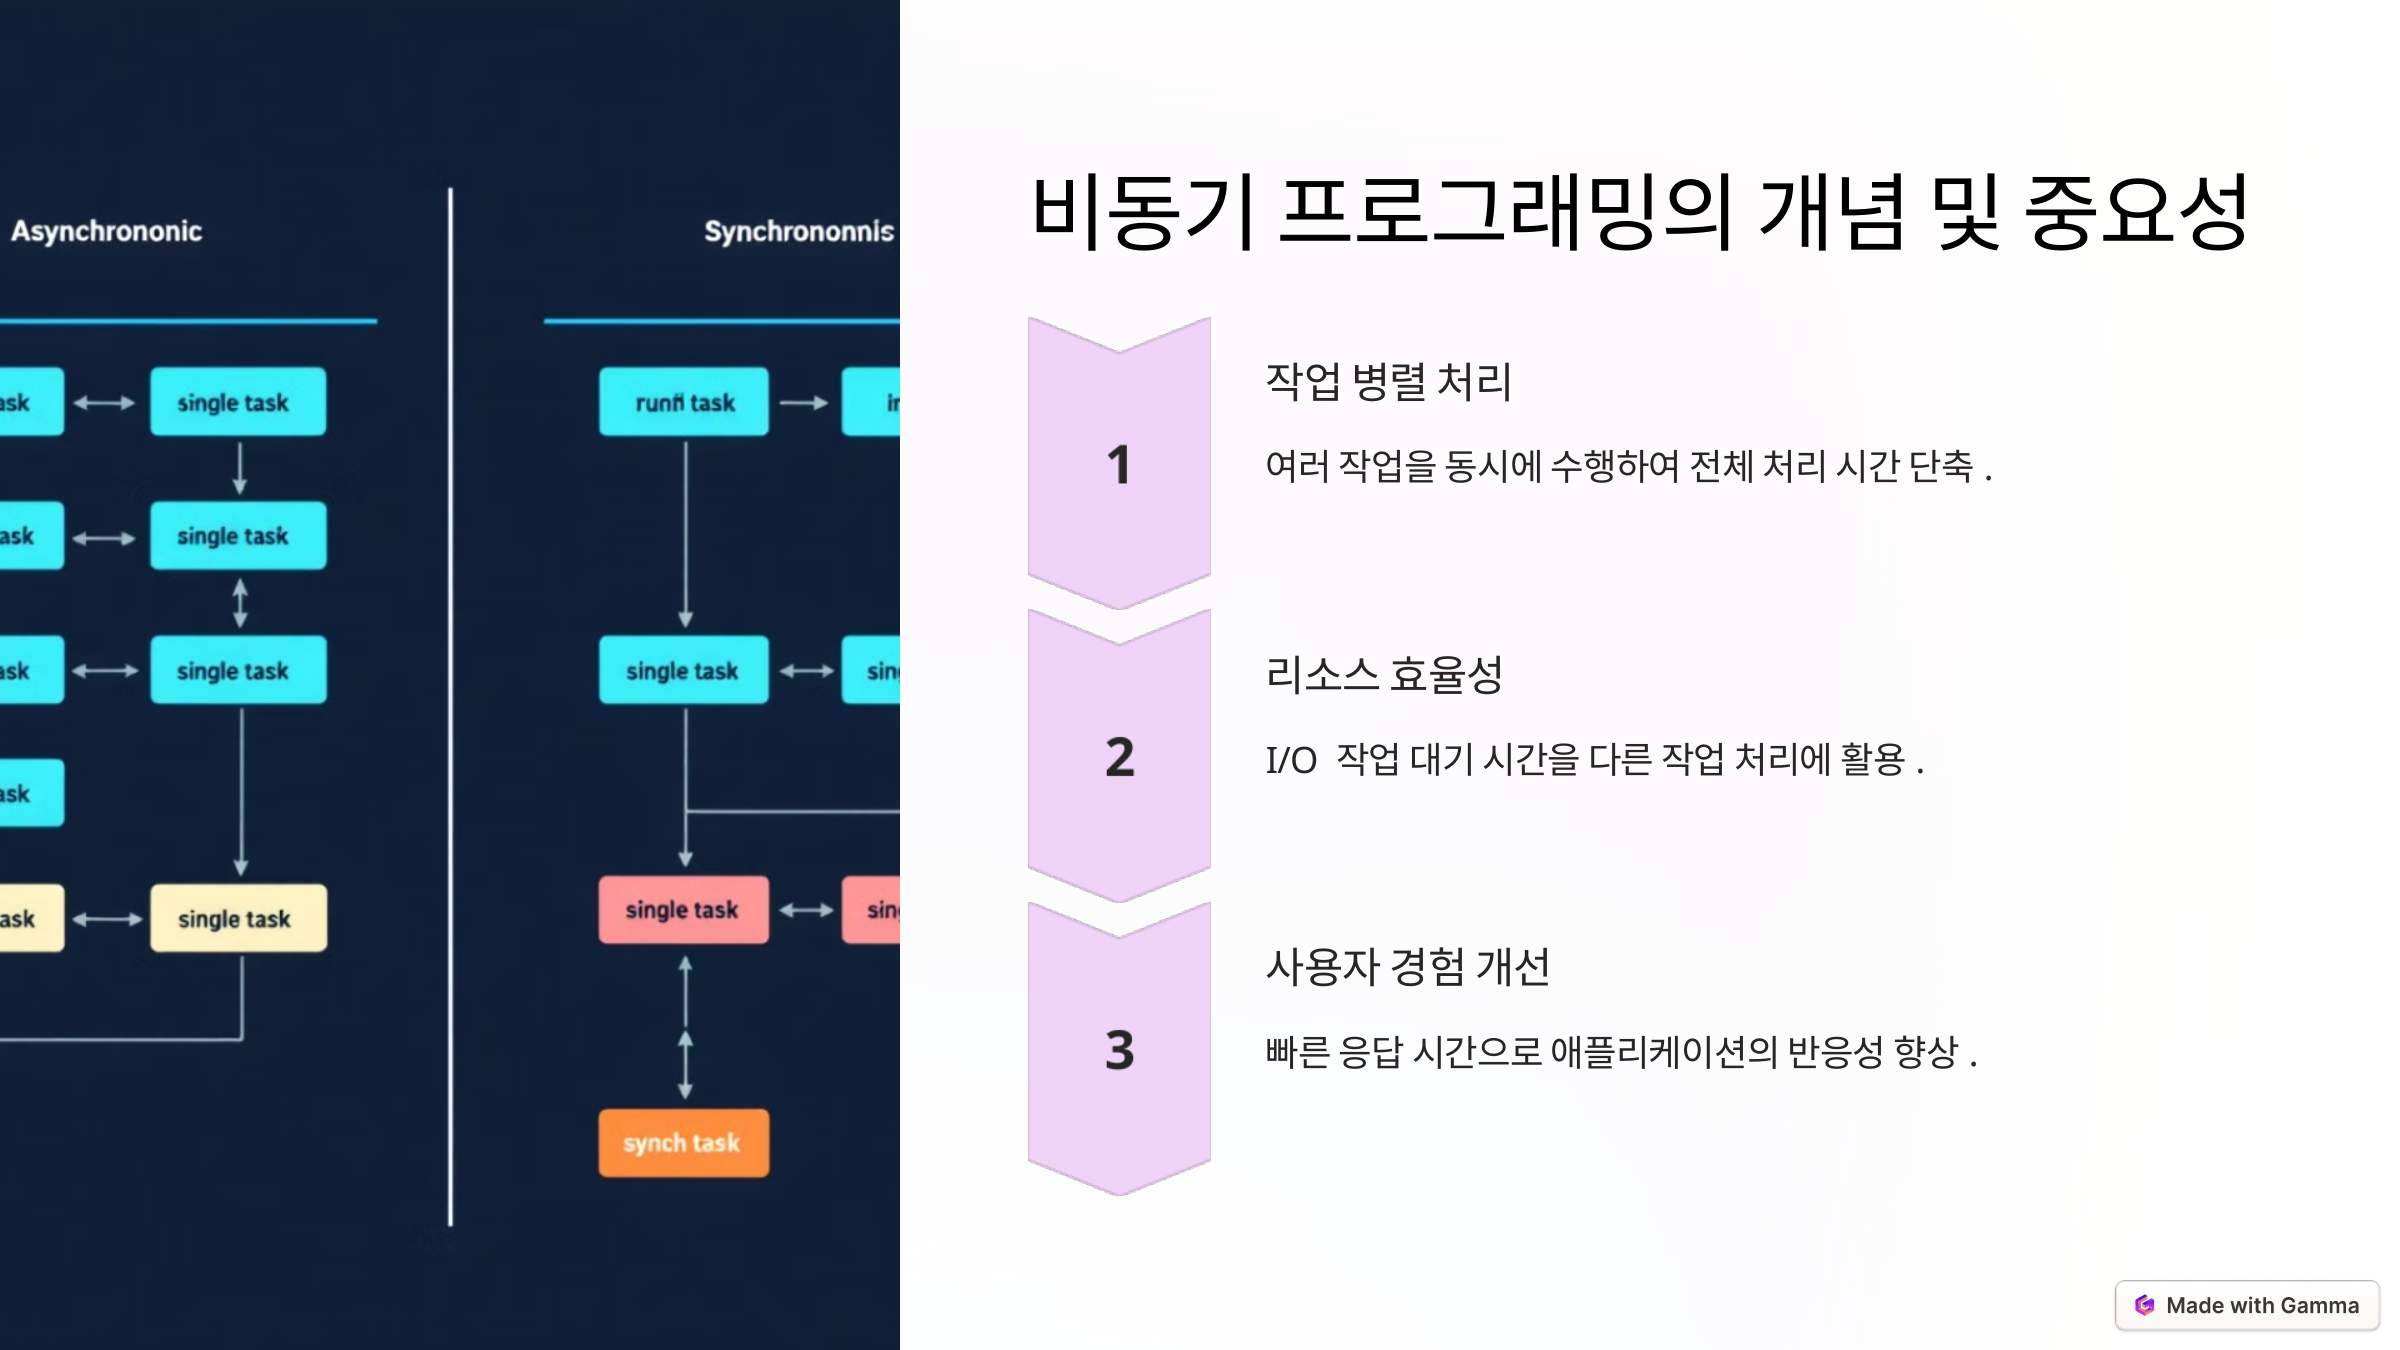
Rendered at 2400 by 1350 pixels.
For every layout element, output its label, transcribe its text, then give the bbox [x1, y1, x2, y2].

picture [2106, 1271, 2389, 1339]
text_box 비동기 프로그래밍의 개념 및 중요성 [1028, 154, 2261, 263]
text_box I/O 작업 대기 시간을 다른 작업 처리에 활용. [1265, 722, 2272, 781]
picture [1027, 317, 1211, 1196]
text_box 작업 병렬 처리 [1265, 353, 1697, 408]
text_box 리소스 효율성 [1265, 646, 1697, 701]
text_box 사용자 경험 개선 [1265, 939, 1697, 993]
text_box 빠른 응답 시간으로 애플리케이션의 반응성 향상. [1265, 1014, 2272, 1074]
text_box 여러 작업을 동시에 수행하여 전체 처리 시간 단축. [1265, 429, 2272, 488]
picture [0, 0, 900, 1350]
